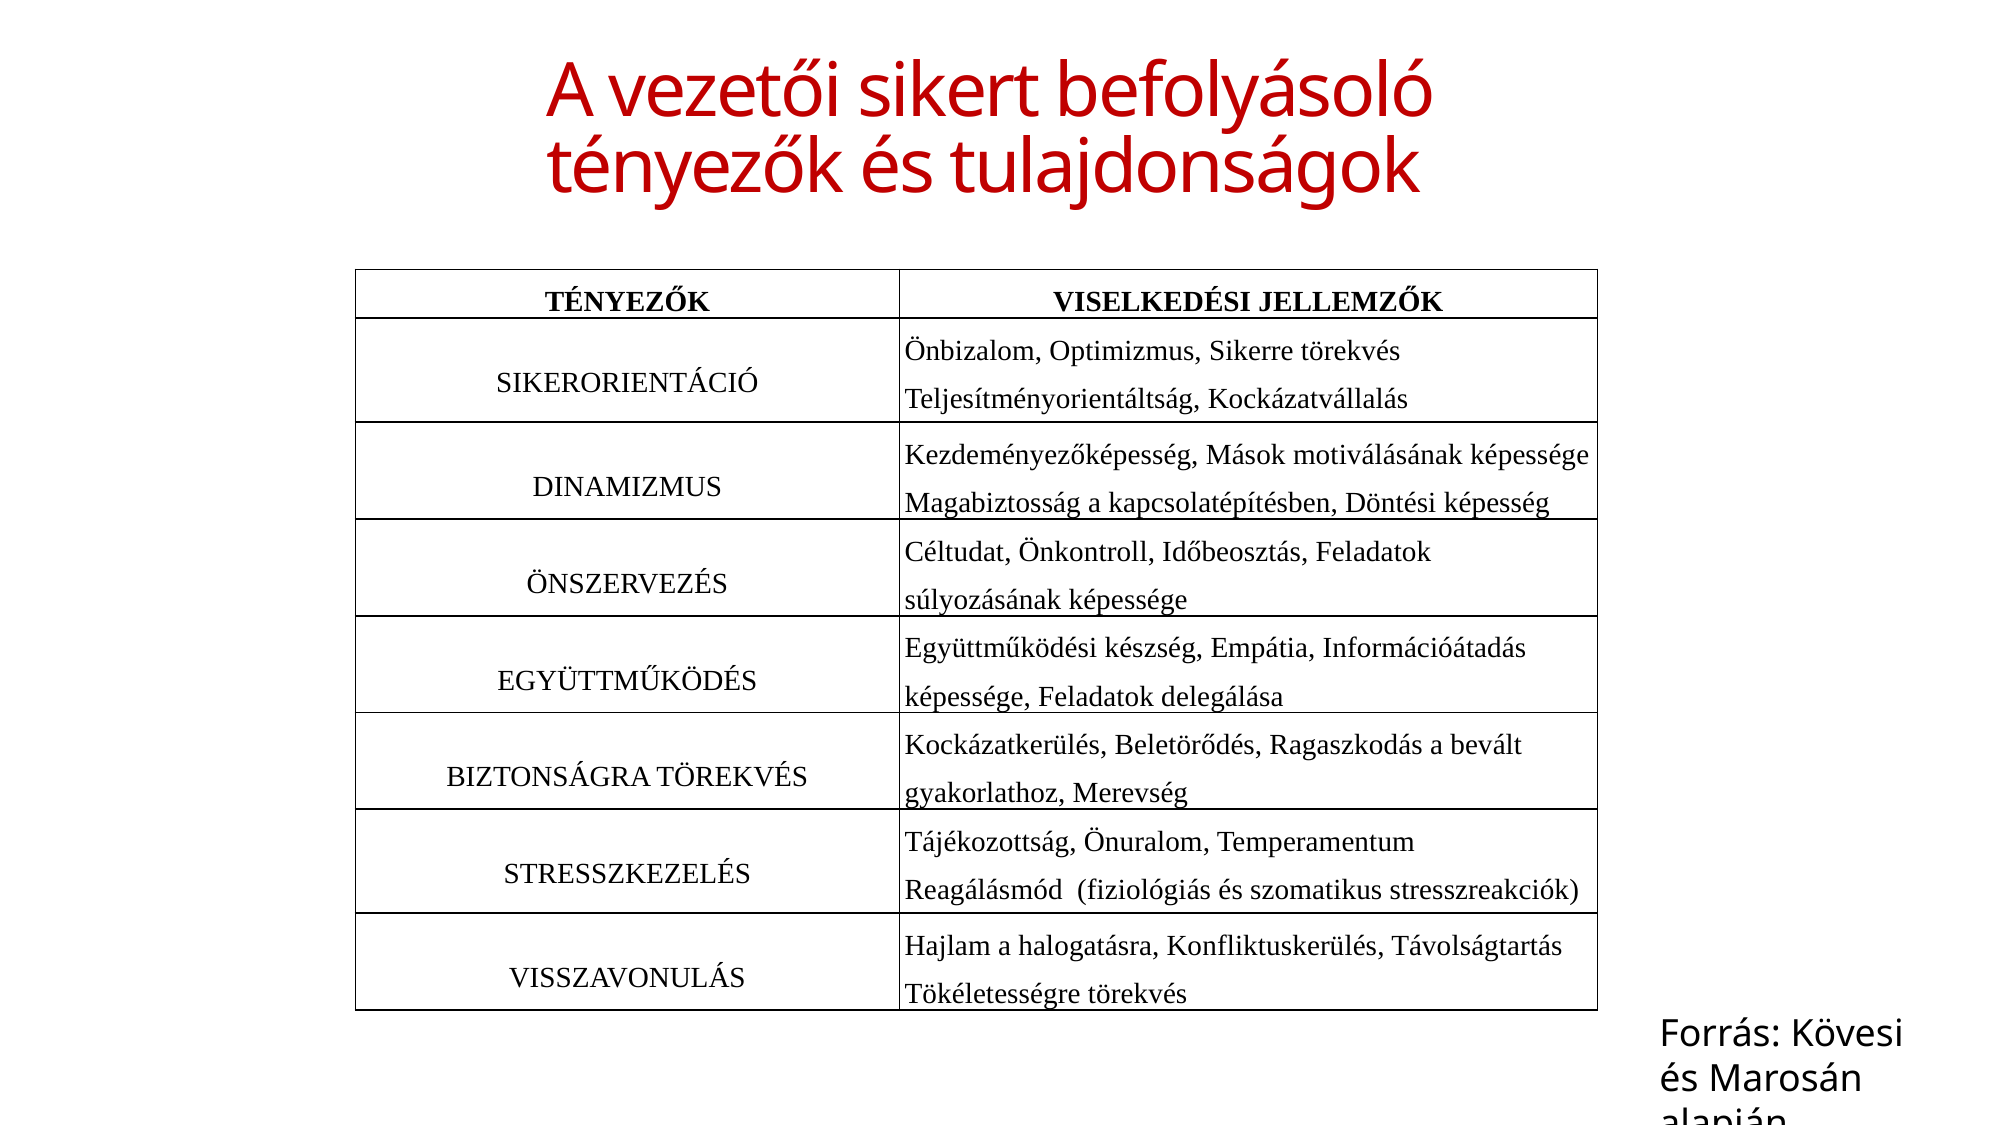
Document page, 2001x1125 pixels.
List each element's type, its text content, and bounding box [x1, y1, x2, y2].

table_cell Tájékozottság, Önuralom, Temperamentum Reagálásmód (fiziológiás és szomatikus stresszreakciók) [900, 810, 1597, 912]
table_cell Hajlam a halogatásra, Konfliktuskerülés, Távolságtartás Tökéletességre törekvés [900, 914, 1597, 1009]
table_cell STRESSZKEZELÉS [356, 810, 899, 912]
table_cell Együttműködési készség, Empátia, Információátadás képessége, Feladatok delegálása [900, 617, 1597, 712]
table_cell Önbizalom, Optimizmus, Sikerre törekvés Teljesítményorientáltság, Kockázatvállalás [900, 319, 1597, 421]
table_cell EGYÜTTMŰKÖDÉS [356, 617, 899, 712]
table_header TÉNYEZŐK [356, 270, 899, 317]
table_cell Kockázatkerülés, Beletörődés, Ragaszkodás a bevált gyakorlathoz, Merevség [900, 713, 1597, 808]
table_cell BIZTONSÁGRA TÖREKVÉS [356, 713, 899, 808]
table_cell VISSZAVONULÁS [356, 914, 899, 1009]
table_cell Kezdeményezőképesség, Mások motiválásának képessége Magabiztosság a kapcsolatépítésben, Döntési képesség [900, 423, 1597, 518]
table_cell Céltudat, Önkontroll, Időbeosztás, Feladatok súlyozásának képessége [900, 520, 1597, 615]
text_box Forrás: Kövesi és Marosán alapján [1644, 1001, 1933, 1125]
title A vezetői sikert befolyásoló tényezők és tulajdonságok [531, 15, 1578, 248]
table_cell SIKERORIENTÁCIÓ [356, 319, 899, 421]
table_header VISELKEDÉSI JELLEMZŐK [900, 270, 1597, 317]
table_cell ÖNSZERVEZÉS [356, 520, 899, 615]
table_cell DINAMIZMUS [356, 423, 899, 518]
